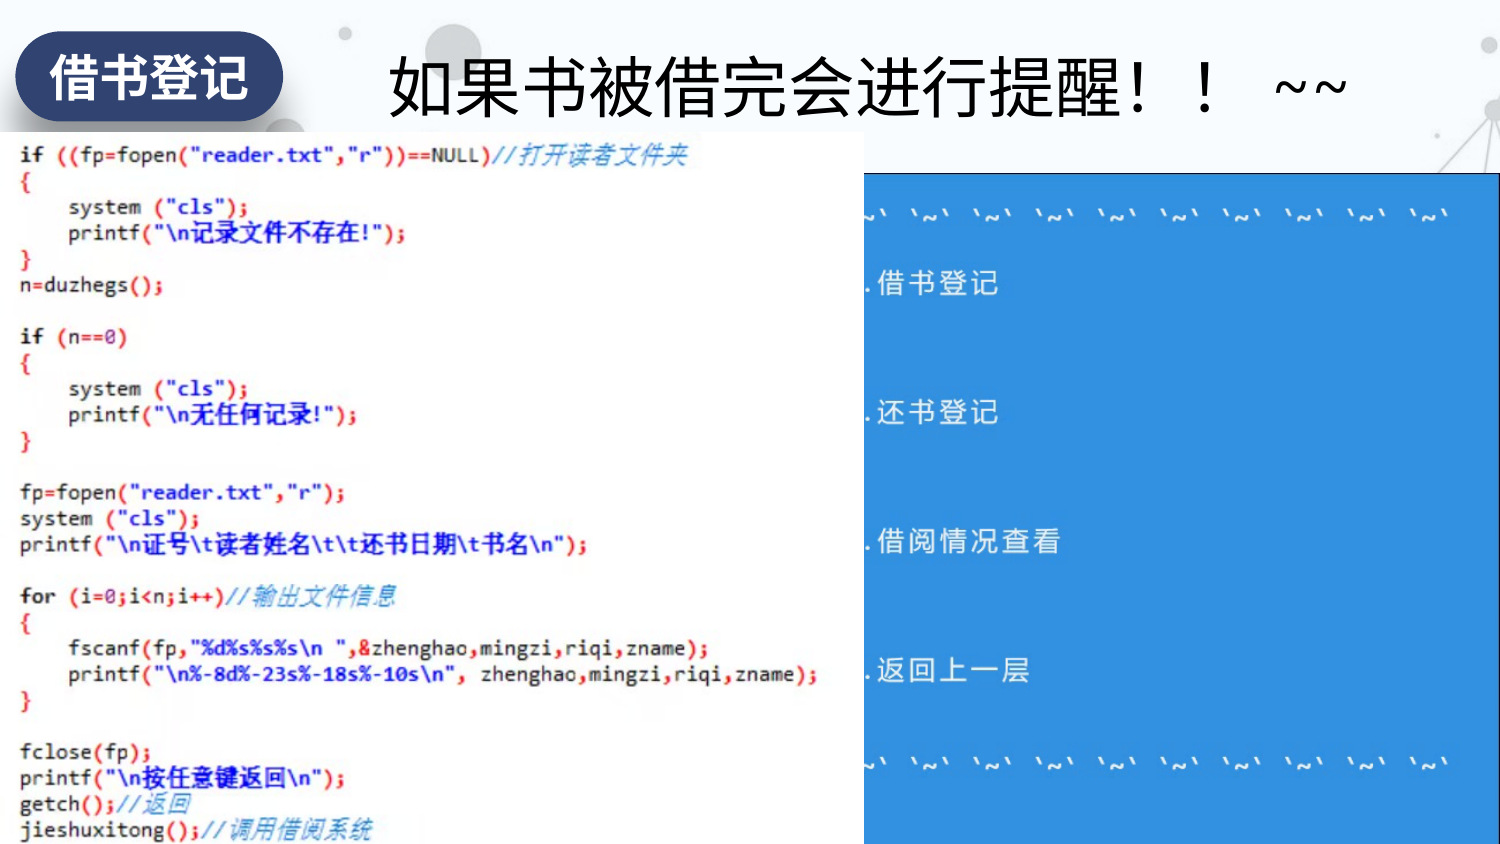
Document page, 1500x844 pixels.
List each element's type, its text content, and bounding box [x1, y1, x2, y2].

text_box 借书登记 [14, 30, 285, 123]
text_box 如果书被借完会进行提醒！！~~ [373, 37, 1395, 133]
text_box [864, 172, 1500, 844]
picture [0, 132, 864, 844]
